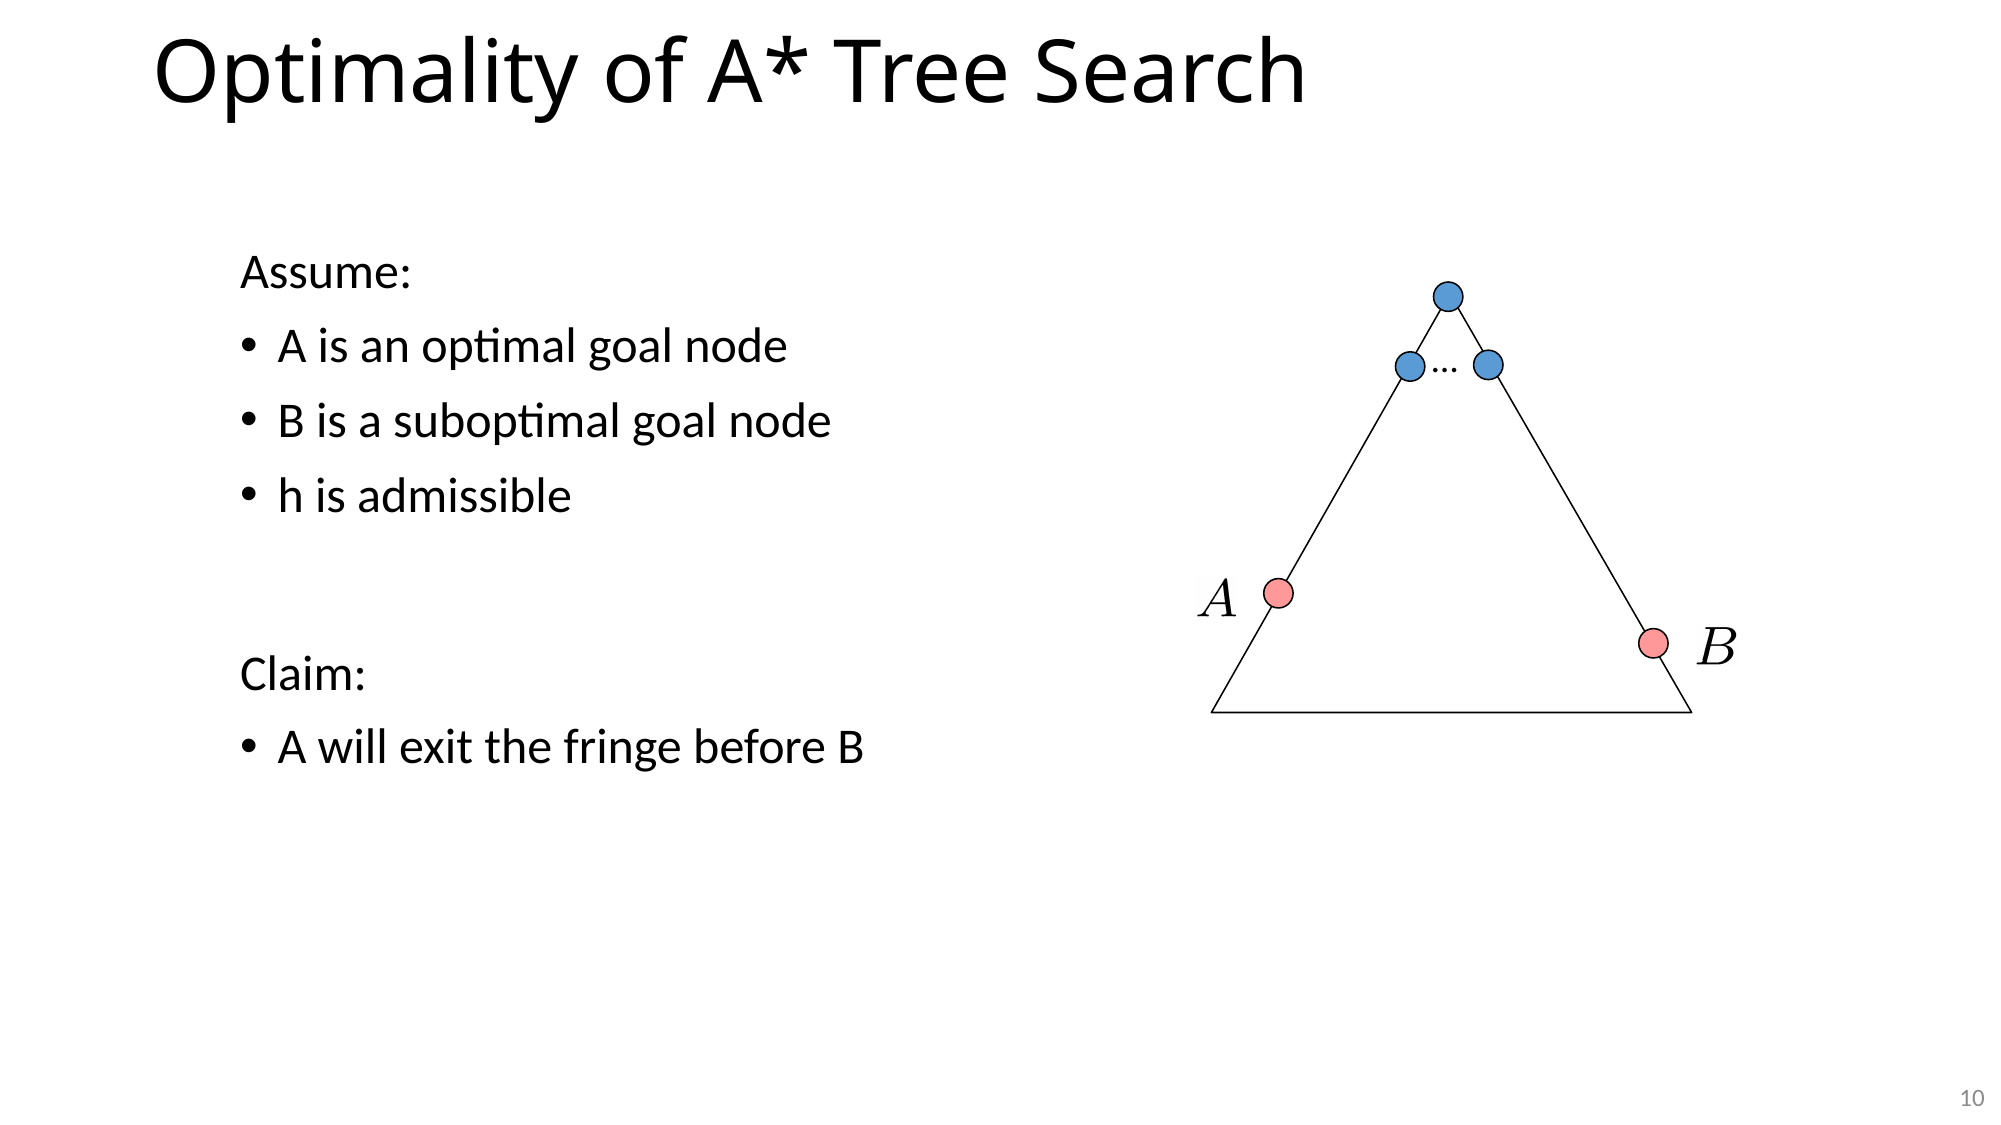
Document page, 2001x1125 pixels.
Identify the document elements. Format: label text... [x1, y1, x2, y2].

text_box [1473, 350, 1504, 380]
title Optimality of A* Tree Search [137, 19, 1863, 130]
slide_number 10 [1910, 1067, 2000, 1125]
list Assume: A is an optimal goal node B is a suboptimal goal node h is admissible Claim: A will exit the fringe before B [225, 237, 1050, 980]
text_box … [1416, 327, 1462, 388]
picture [1195, 576, 1238, 619]
text_box [1263, 578, 1294, 608]
text_box [1638, 628, 1669, 658]
text_box [1433, 281, 1463, 312]
text_box [1395, 351, 1416, 382]
picture [1695, 626, 1738, 667]
text_box [1211, 308, 1692, 713]
